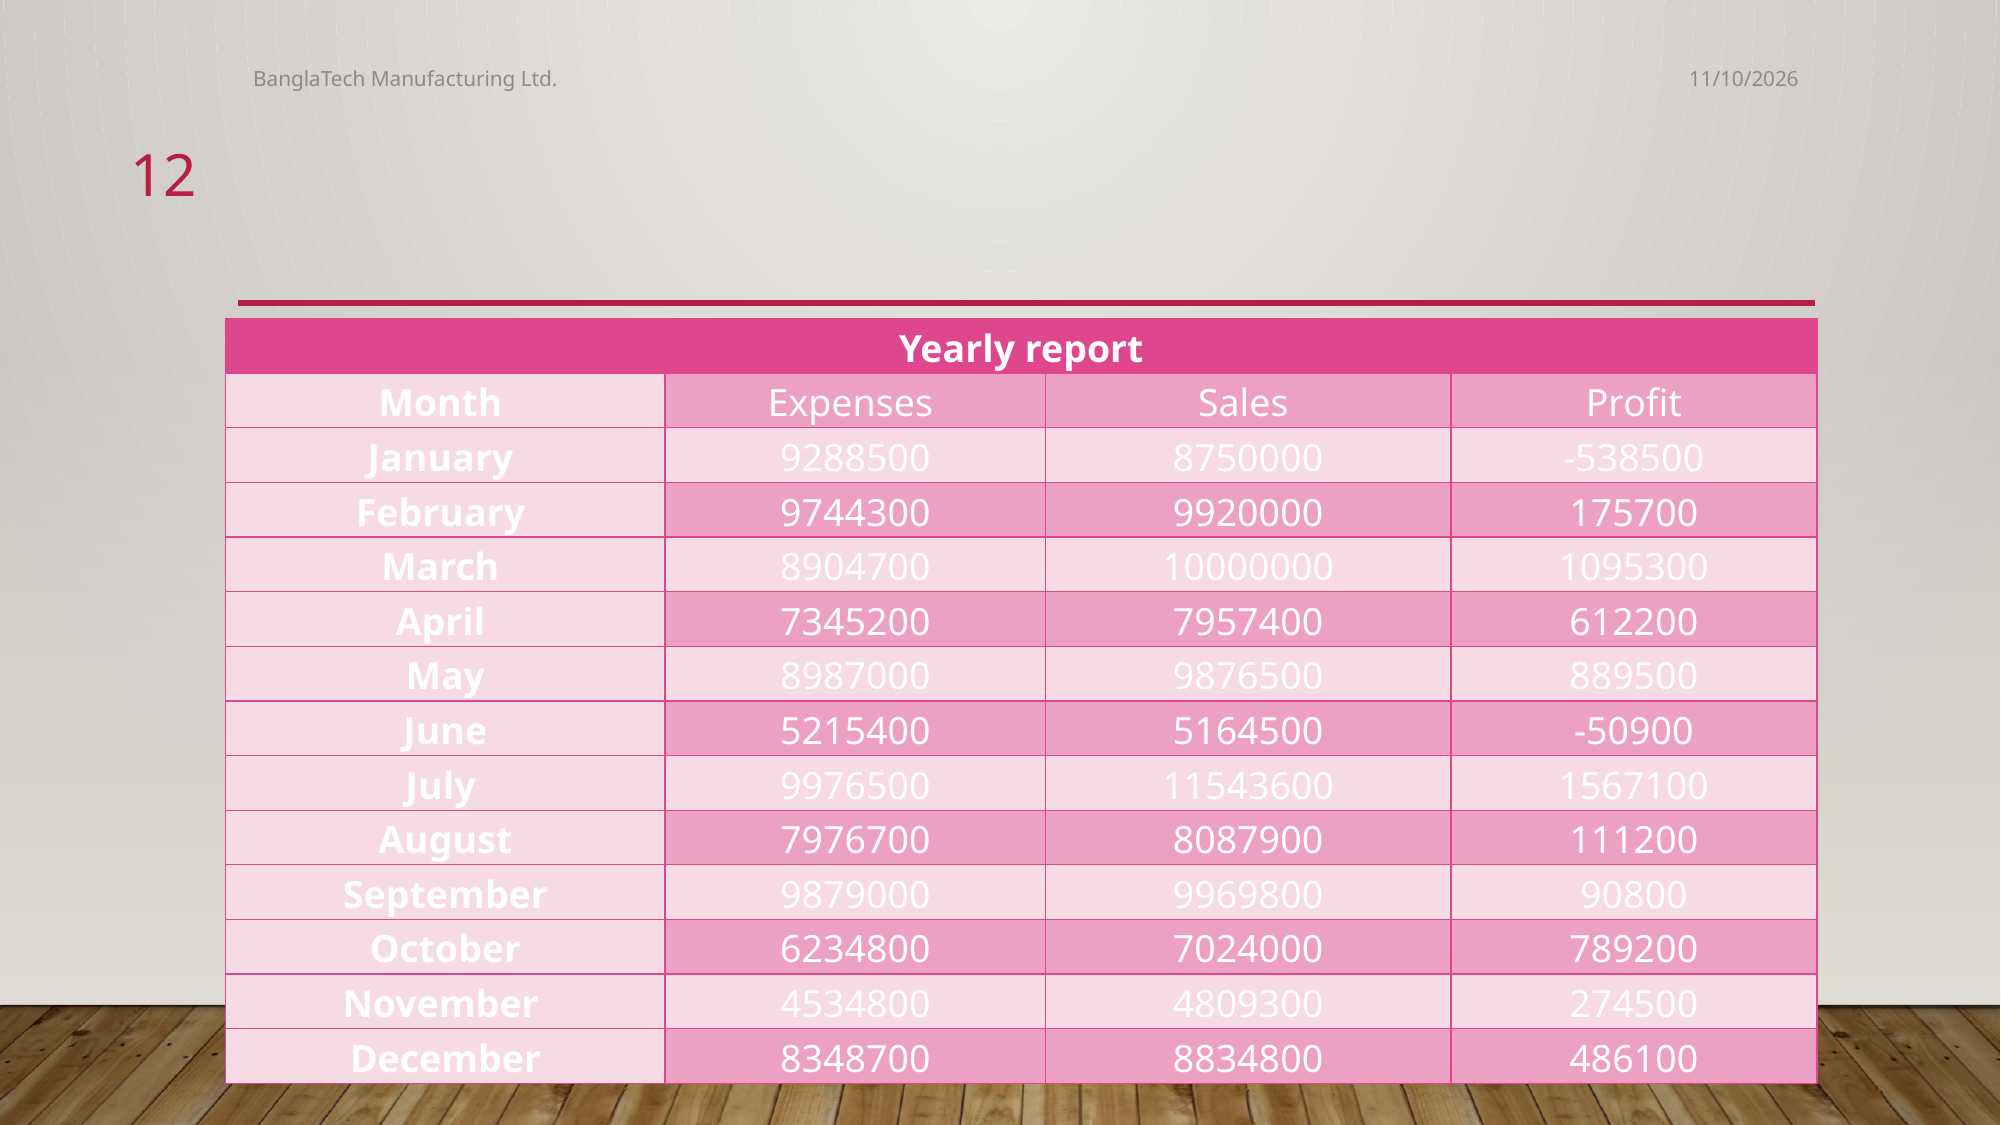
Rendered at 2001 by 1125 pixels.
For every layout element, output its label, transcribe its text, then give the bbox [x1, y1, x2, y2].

table_cell 1095300 [1452, 538, 1816, 591]
table_cell April [226, 592, 664, 646]
table_cell -538500 [1452, 428, 1816, 482]
table_cell -50900 [1452, 702, 1816, 755]
table_cell 8834800 [1046, 1029, 1450, 1083]
table_cell October [226, 920, 664, 973]
table_cell 4809300 [1046, 975, 1450, 1028]
table_cell May [226, 647, 664, 700]
table_cell 612200 [1452, 592, 1816, 646]
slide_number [1239, 54, 1814, 105]
table_cell 90800 [1452, 865, 1816, 919]
picture [0, 1005, 2000, 1125]
table_cell 7024000 [1046, 920, 1450, 973]
table_cell February [226, 483, 664, 536]
table_cell 11543600 [1046, 756, 1450, 810]
table_cell March [226, 538, 664, 591]
table_cell 175700 [1452, 483, 1816, 536]
table_cell 10000000 [1046, 538, 1450, 591]
table_cell 9288500 [666, 428, 1045, 482]
table_cell 9969800 [1046, 865, 1450, 919]
table_cell 9876500 [1046, 647, 1450, 700]
table_cell July [226, 756, 664, 810]
table_cell Sales [1046, 374, 1450, 427]
table_cell Expenses [666, 374, 1045, 427]
table_cell 7957400 [1046, 592, 1450, 646]
table_cell 486100 [1452, 1029, 1816, 1083]
table_cell 274500 [1452, 975, 1816, 1028]
table_cell 7345200 [666, 592, 1045, 646]
table_cell September [226, 865, 664, 919]
table_cell November [226, 975, 664, 1028]
table_cell 6234800 [666, 920, 1045, 973]
table_cell 7976700 [666, 811, 1045, 864]
table_cell Profit [1452, 374, 1816, 427]
table_cell 9744300 [666, 483, 1045, 536]
table_cell 9920000 [1046, 483, 1450, 536]
table_cell 9976500 [666, 756, 1045, 810]
table_cell 8348700 [666, 1029, 1045, 1083]
table_cell 8904700 [666, 538, 1045, 591]
table_cell 8987000 [666, 647, 1045, 700]
table_cell December [226, 1029, 664, 1083]
table_cell 5215400 [666, 702, 1045, 755]
table_cell 8087900 [1046, 811, 1450, 864]
table_cell June [226, 702, 664, 755]
table_header Yearly report [226, 319, 1816, 372]
table_cell 8750000 [1046, 428, 1450, 482]
table_cell 789200 [1452, 920, 1816, 973]
table_cell 5164500 [1046, 702, 1450, 755]
table_cell Month [226, 374, 664, 427]
table_cell 1567100 [1452, 756, 1816, 810]
footer BanglaTech Manufacturing Ltd. [238, 54, 1213, 105]
table_cell January [226, 428, 664, 482]
table_cell 9879000 [666, 865, 1045, 919]
table_cell August [226, 811, 664, 864]
table_cell 111200 [1452, 811, 1816, 864]
table_cell 4534800 [666, 975, 1045, 1028]
table_cell 889500 [1452, 647, 1816, 700]
slide_number 12 [78, 131, 212, 214]
